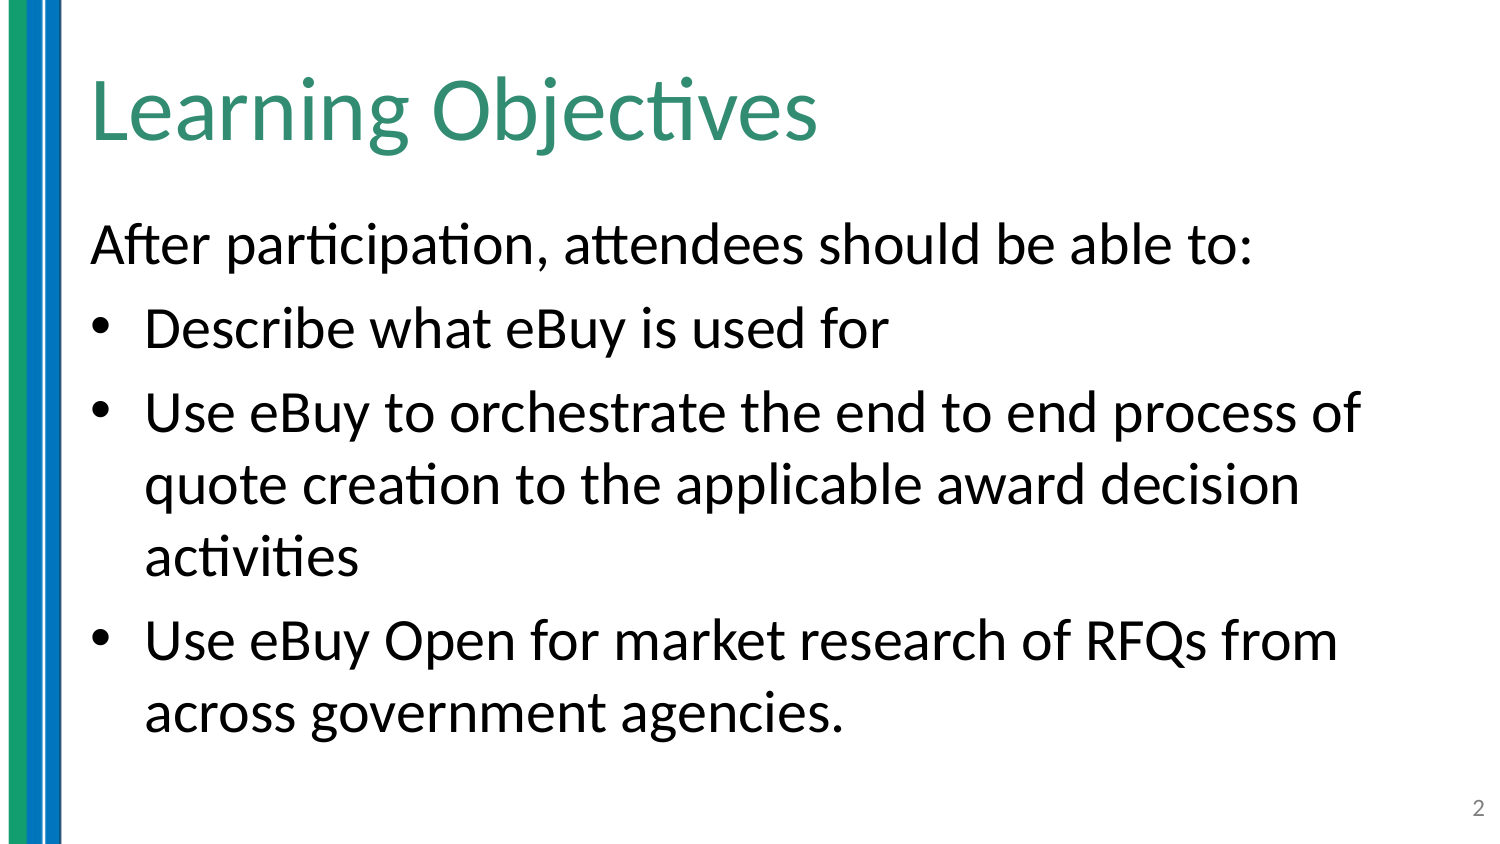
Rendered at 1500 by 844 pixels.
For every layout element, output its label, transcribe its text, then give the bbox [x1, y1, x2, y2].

title Learning Objectives [75, 33, 1425, 175]
list After participation, attendees should be able to: Describe what eBuy is used for Use eBuy to orchestrate the end to end process of quote creation to the applicable award decision activities Use eBuy Open for market research of RFQs from across government agencies. [75, 196, 1425, 754]
picture [0, 0, 26, 844]
picture [29, 0, 1500, 844]
